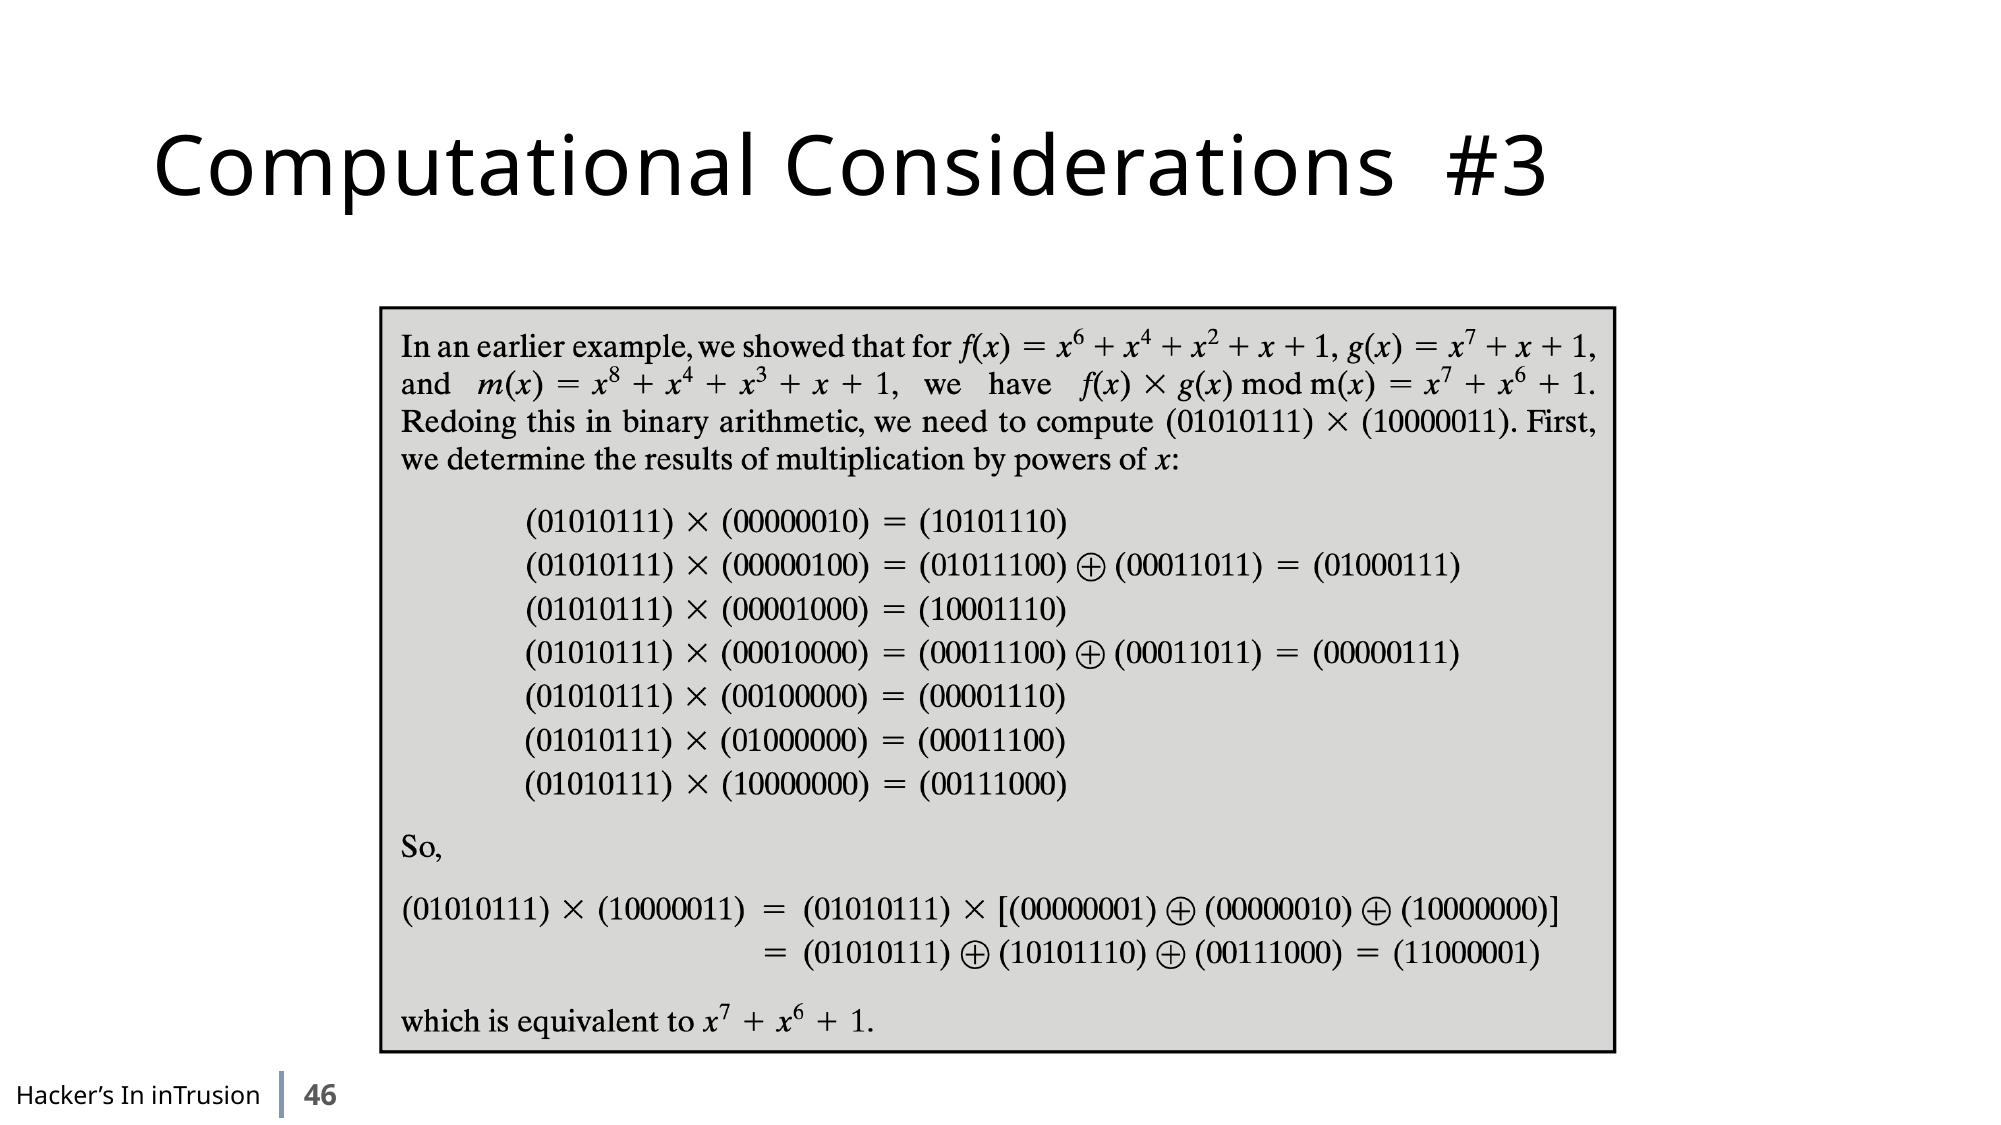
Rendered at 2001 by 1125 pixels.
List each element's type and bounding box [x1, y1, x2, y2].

list [376, 299, 1624, 1061]
